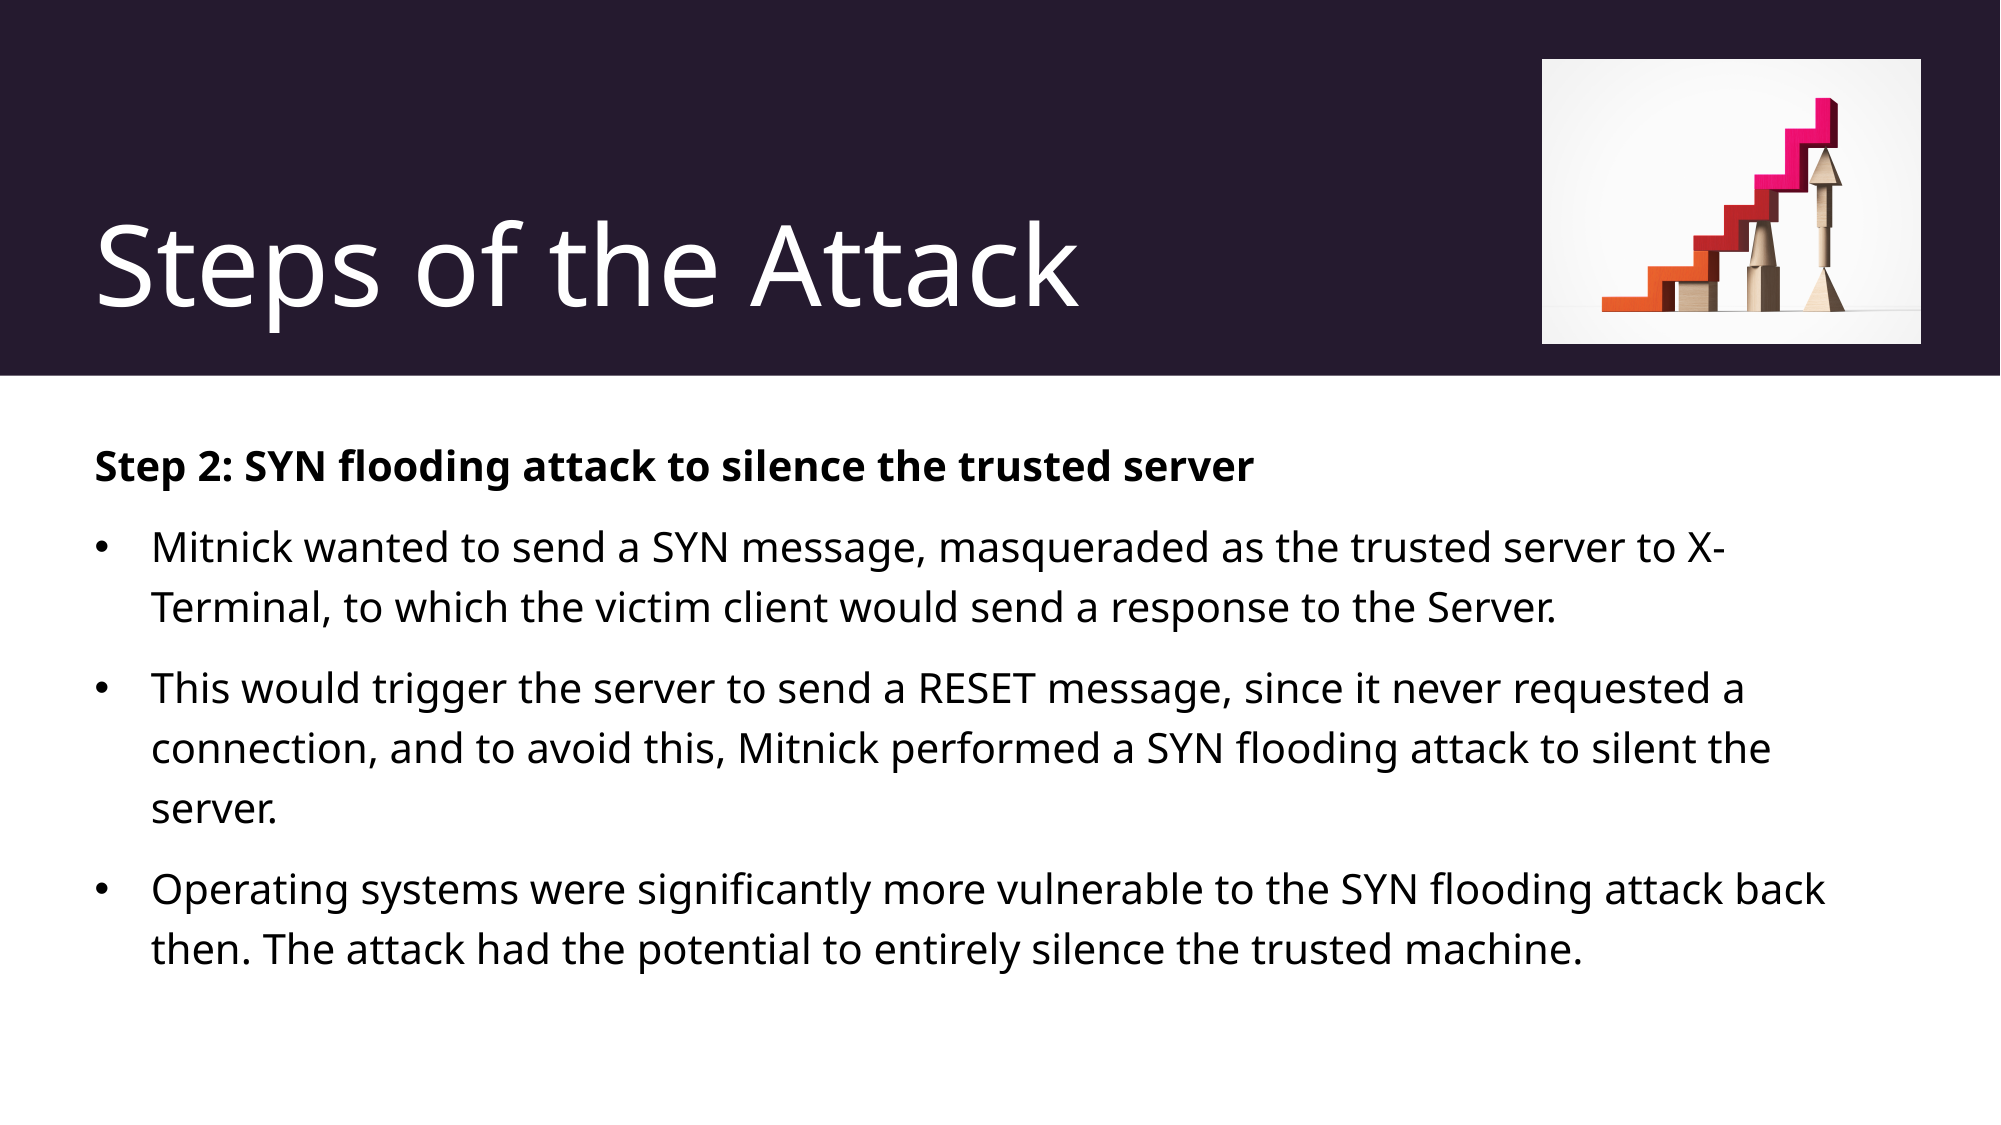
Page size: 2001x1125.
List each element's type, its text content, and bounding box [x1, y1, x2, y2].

picture [1542, 59, 1921, 344]
list Step 2: SYN flooding attack to silence the trusted server Mitnick wanted to send a SYN message, masqueraded as the trusted server to X-Terminal, to which the victim client would send a response to the Server. This would trigger the server to send a RESET message, since it never requested a connection, and to avoid this, Mitnick performed a SYN flooding attack to silent the server. Operating systems were significantly more vulnerable to the SYN flooding attack back then. The attack had the potential to entirely silence the trusted machine. [79, 422, 1863, 1014]
title Steps of the Attack [79, 59, 1542, 337]
